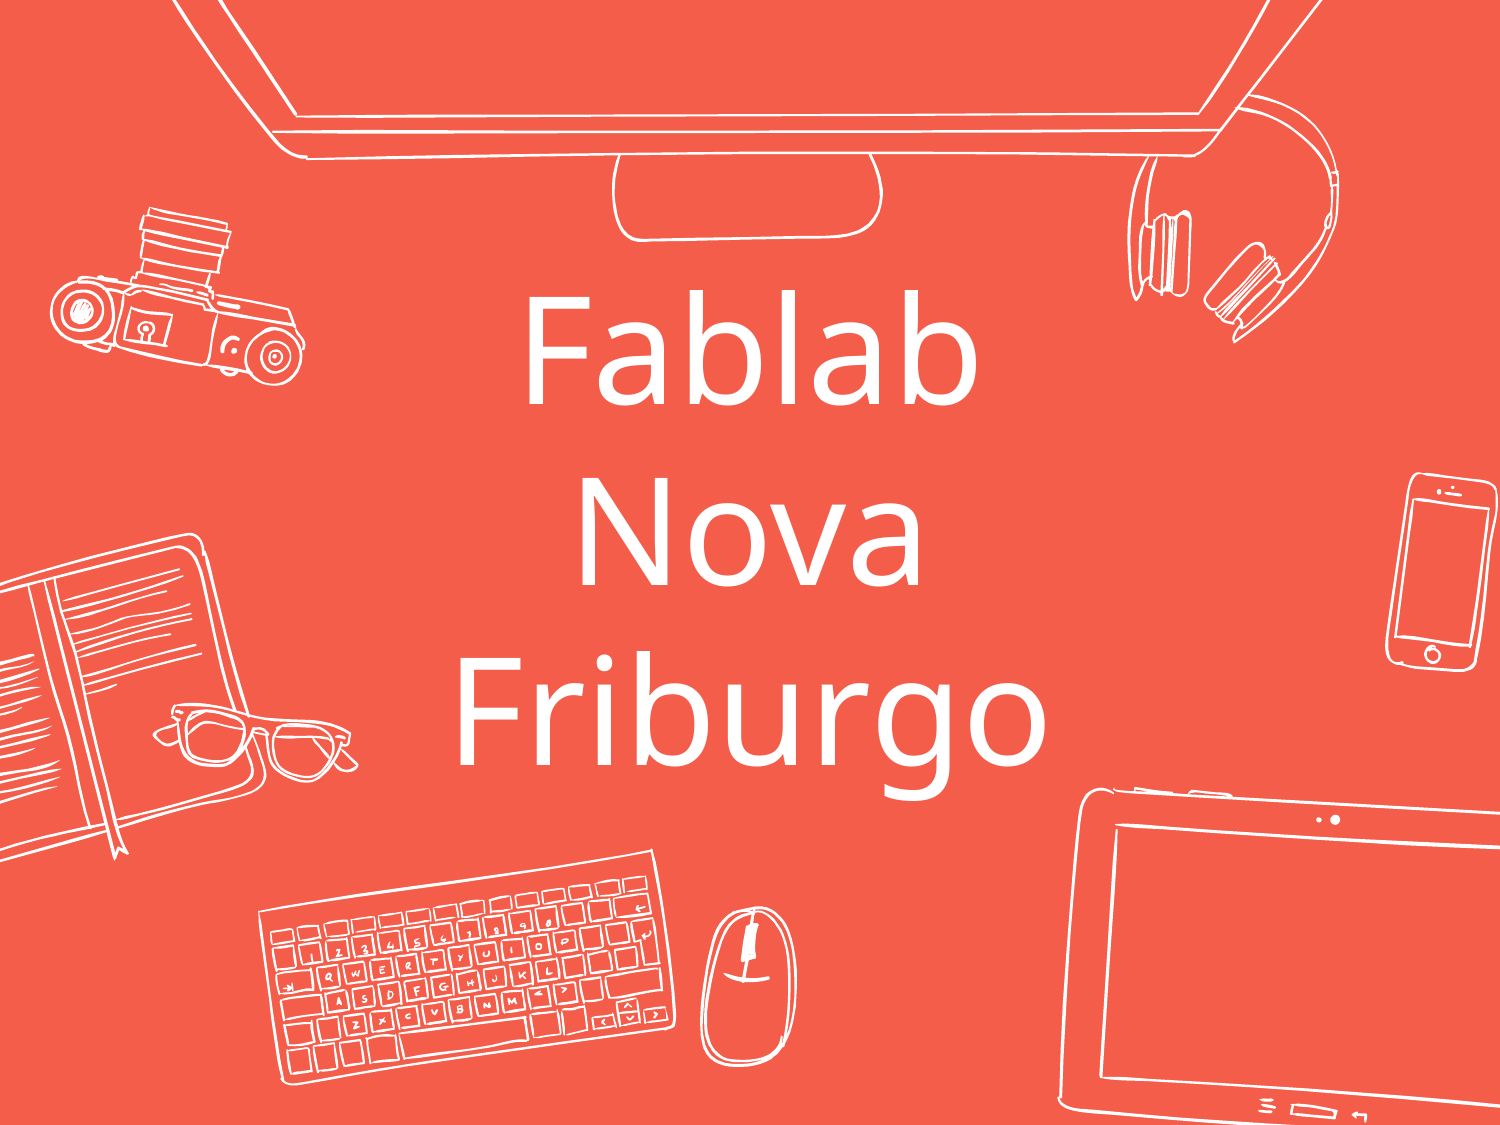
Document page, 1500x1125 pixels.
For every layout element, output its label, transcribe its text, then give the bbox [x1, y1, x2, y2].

title Fablab Nova Friburgo [359, 398, 1141, 652]
